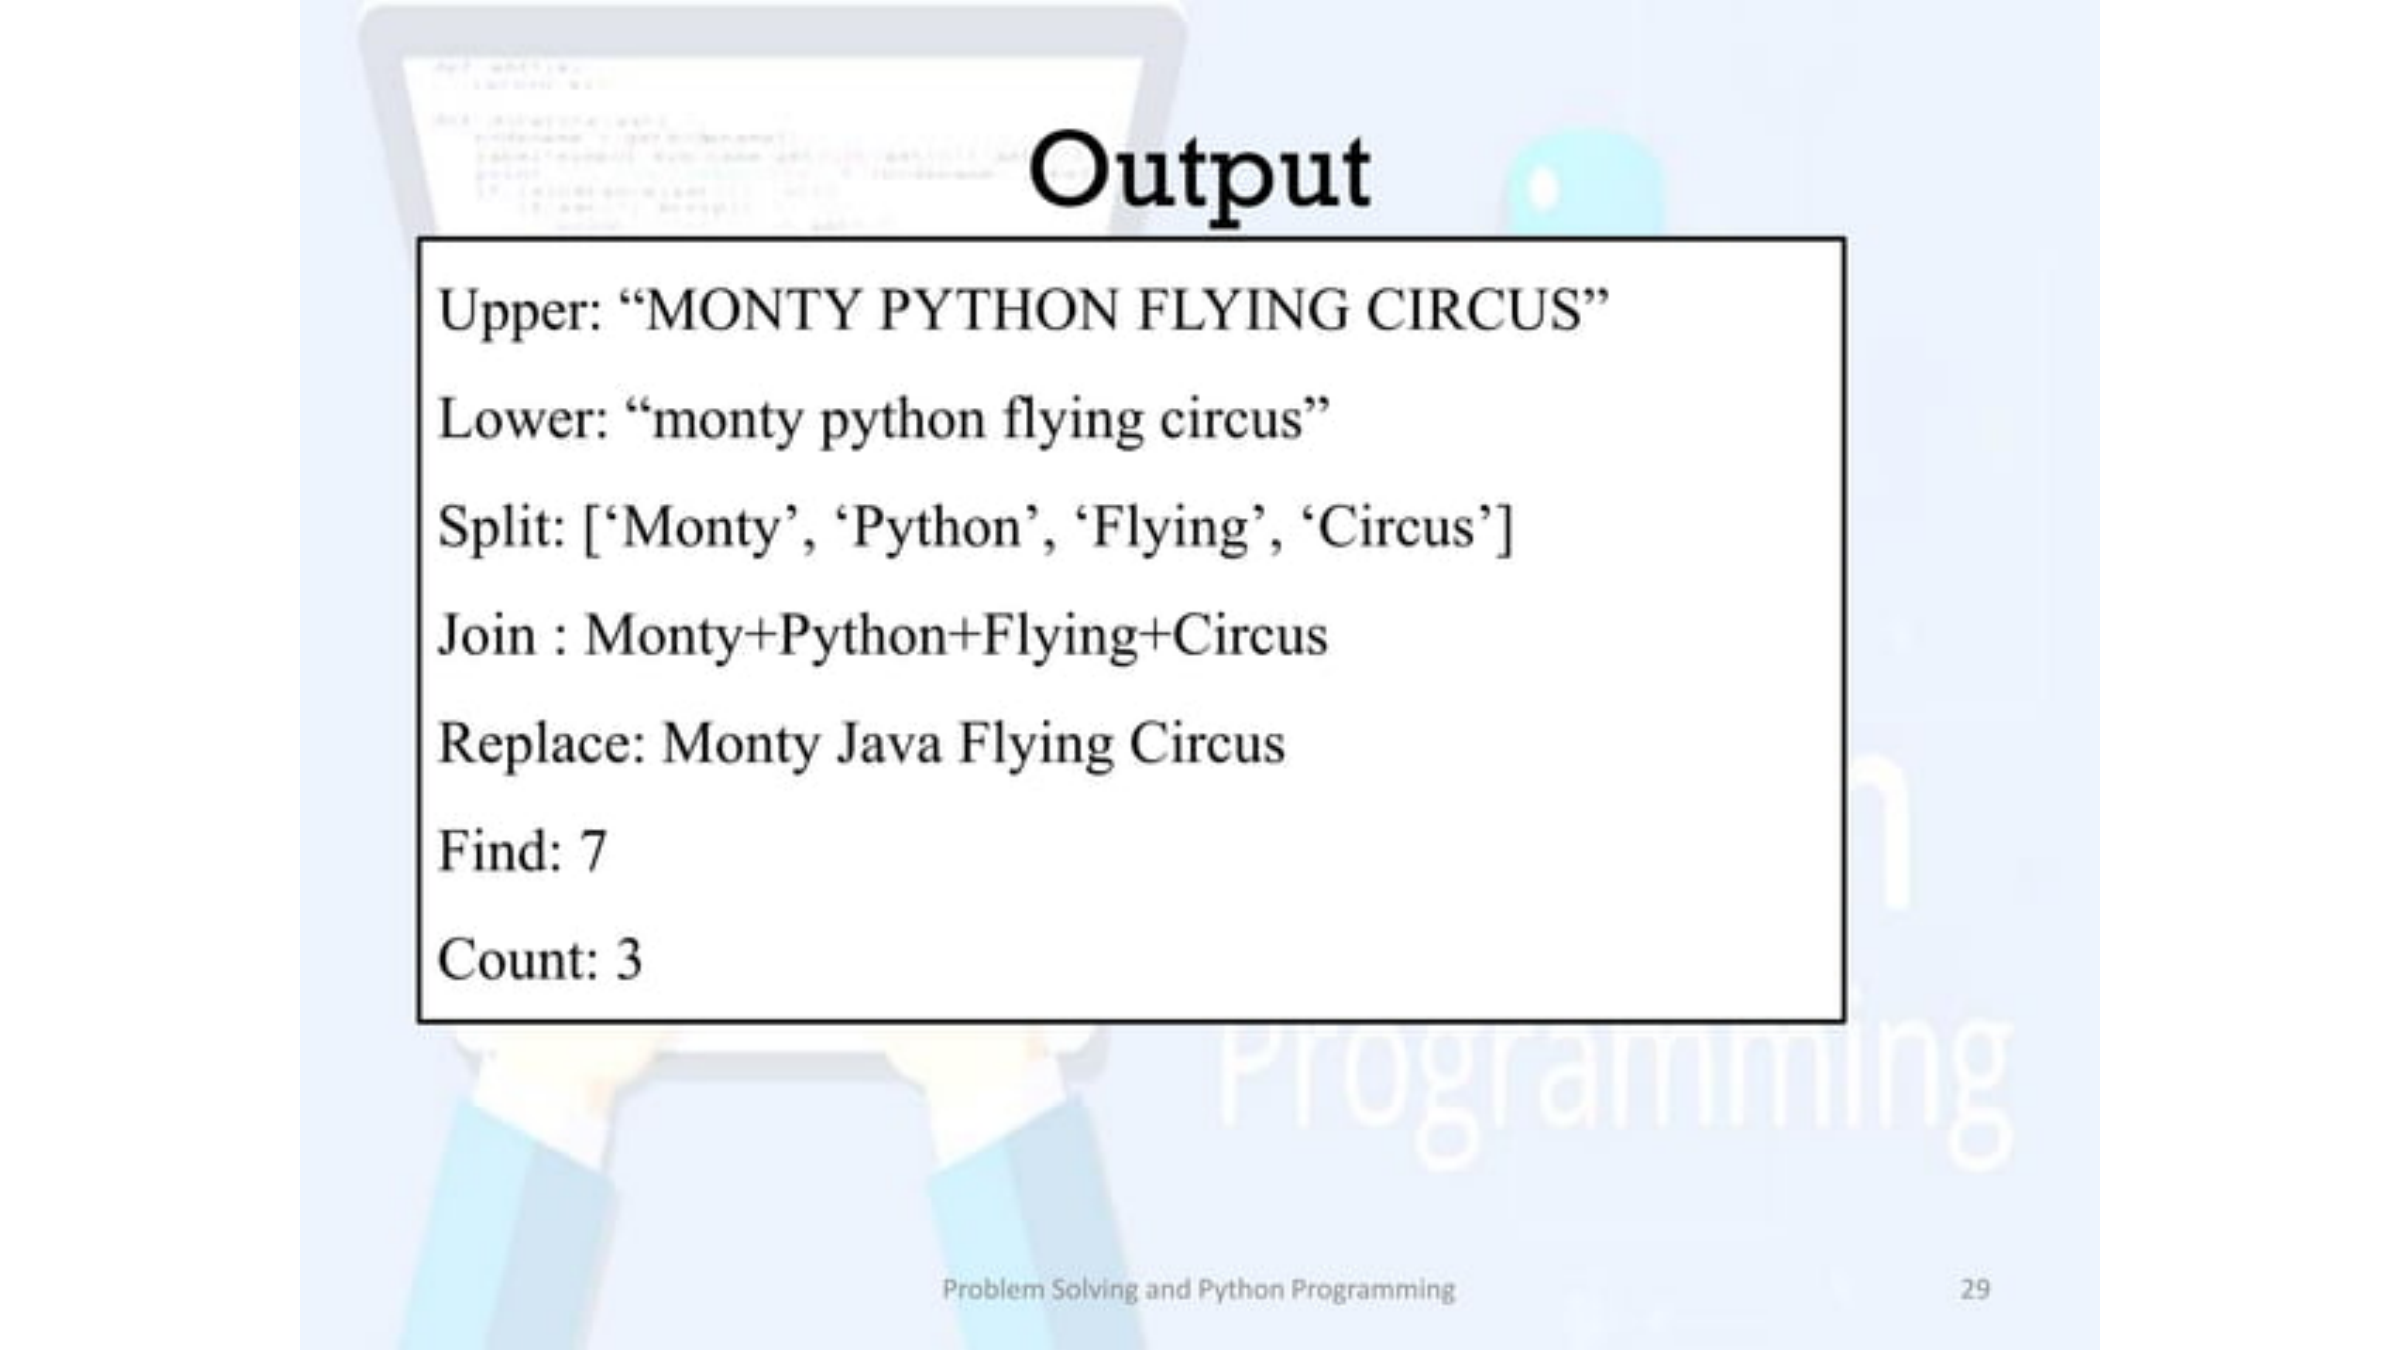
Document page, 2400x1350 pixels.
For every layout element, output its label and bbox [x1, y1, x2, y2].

picture [299, 0, 2100, 1350]
